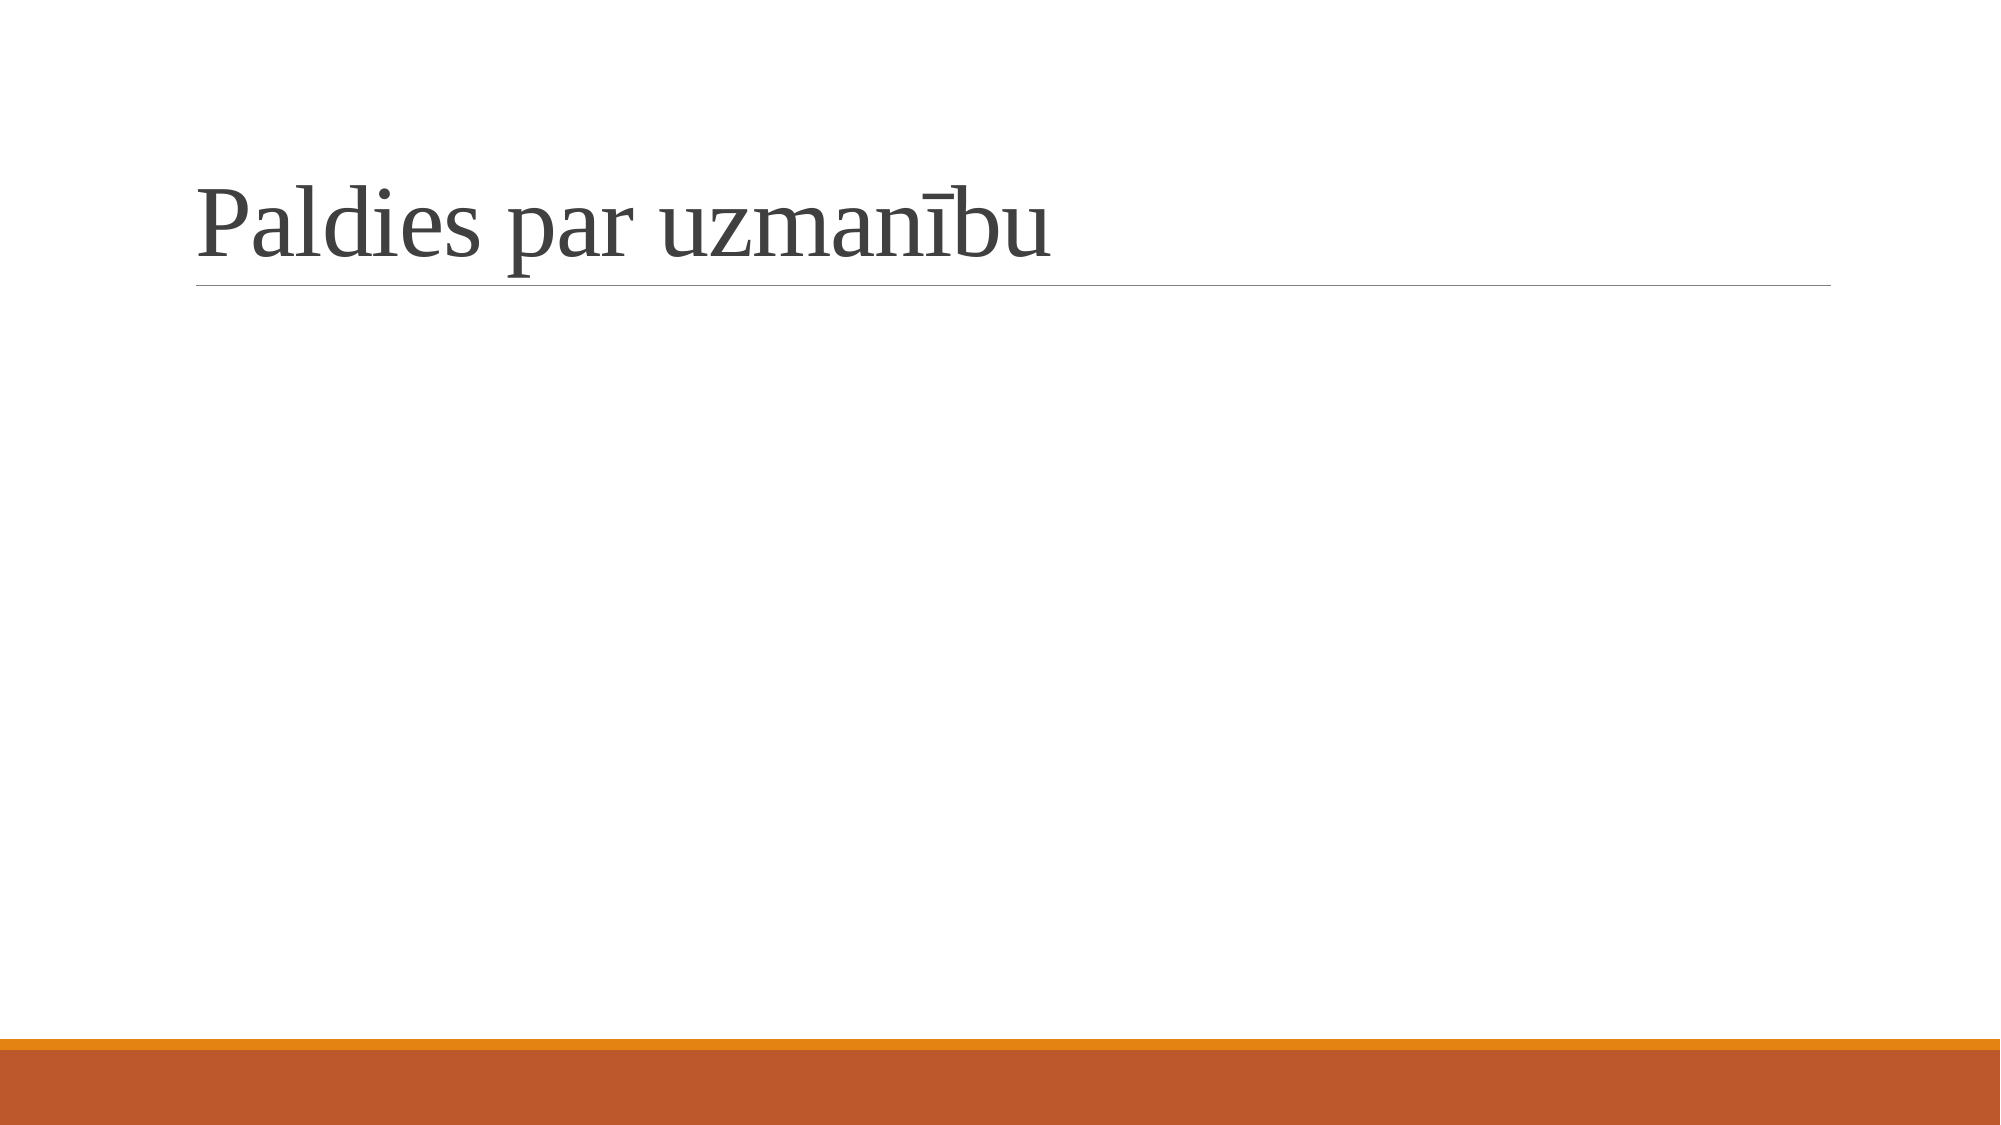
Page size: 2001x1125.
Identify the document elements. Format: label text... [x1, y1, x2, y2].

title Paldies par uzmanību [180, 47, 1830, 285]
